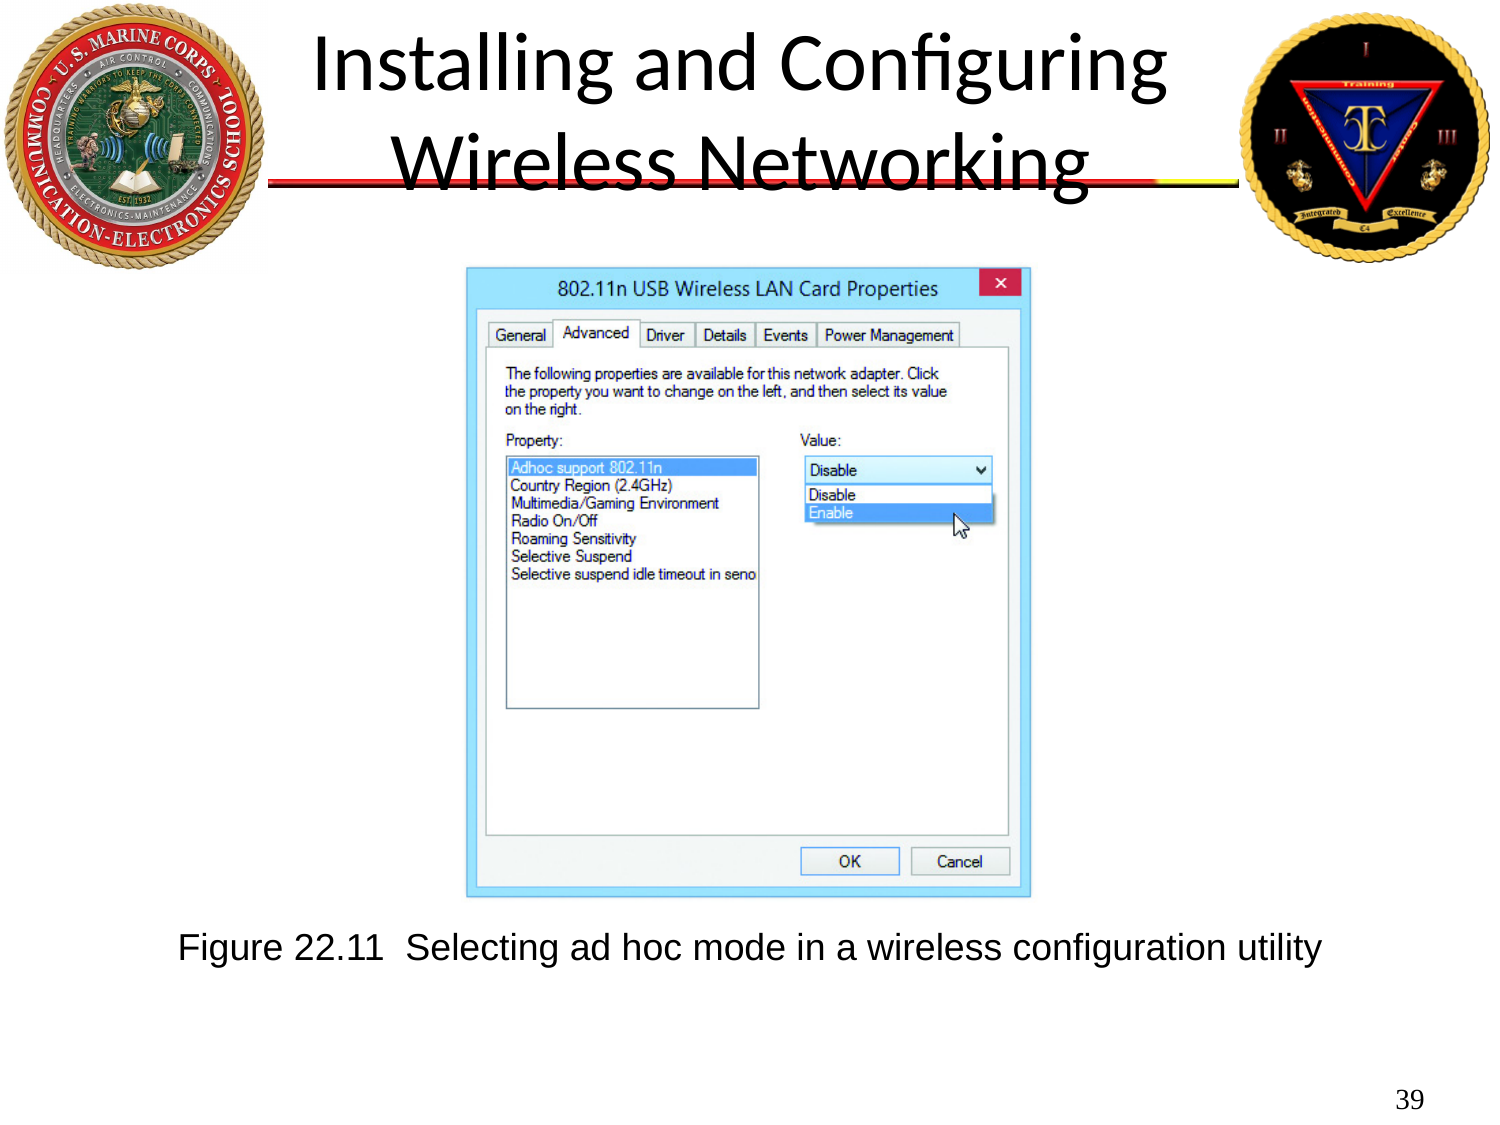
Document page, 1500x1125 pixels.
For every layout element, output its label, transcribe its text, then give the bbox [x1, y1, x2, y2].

picture [461, 262, 1039, 903]
picture [0, 0, 268, 274]
picture [1239, 12, 1490, 263]
text_box Figure 22.11 Selecting ad hoc mode in a wireless configuration utility [162, 920, 1338, 977]
title Installing and Configuring Wireless Networking [75, 0, 1425, 188]
